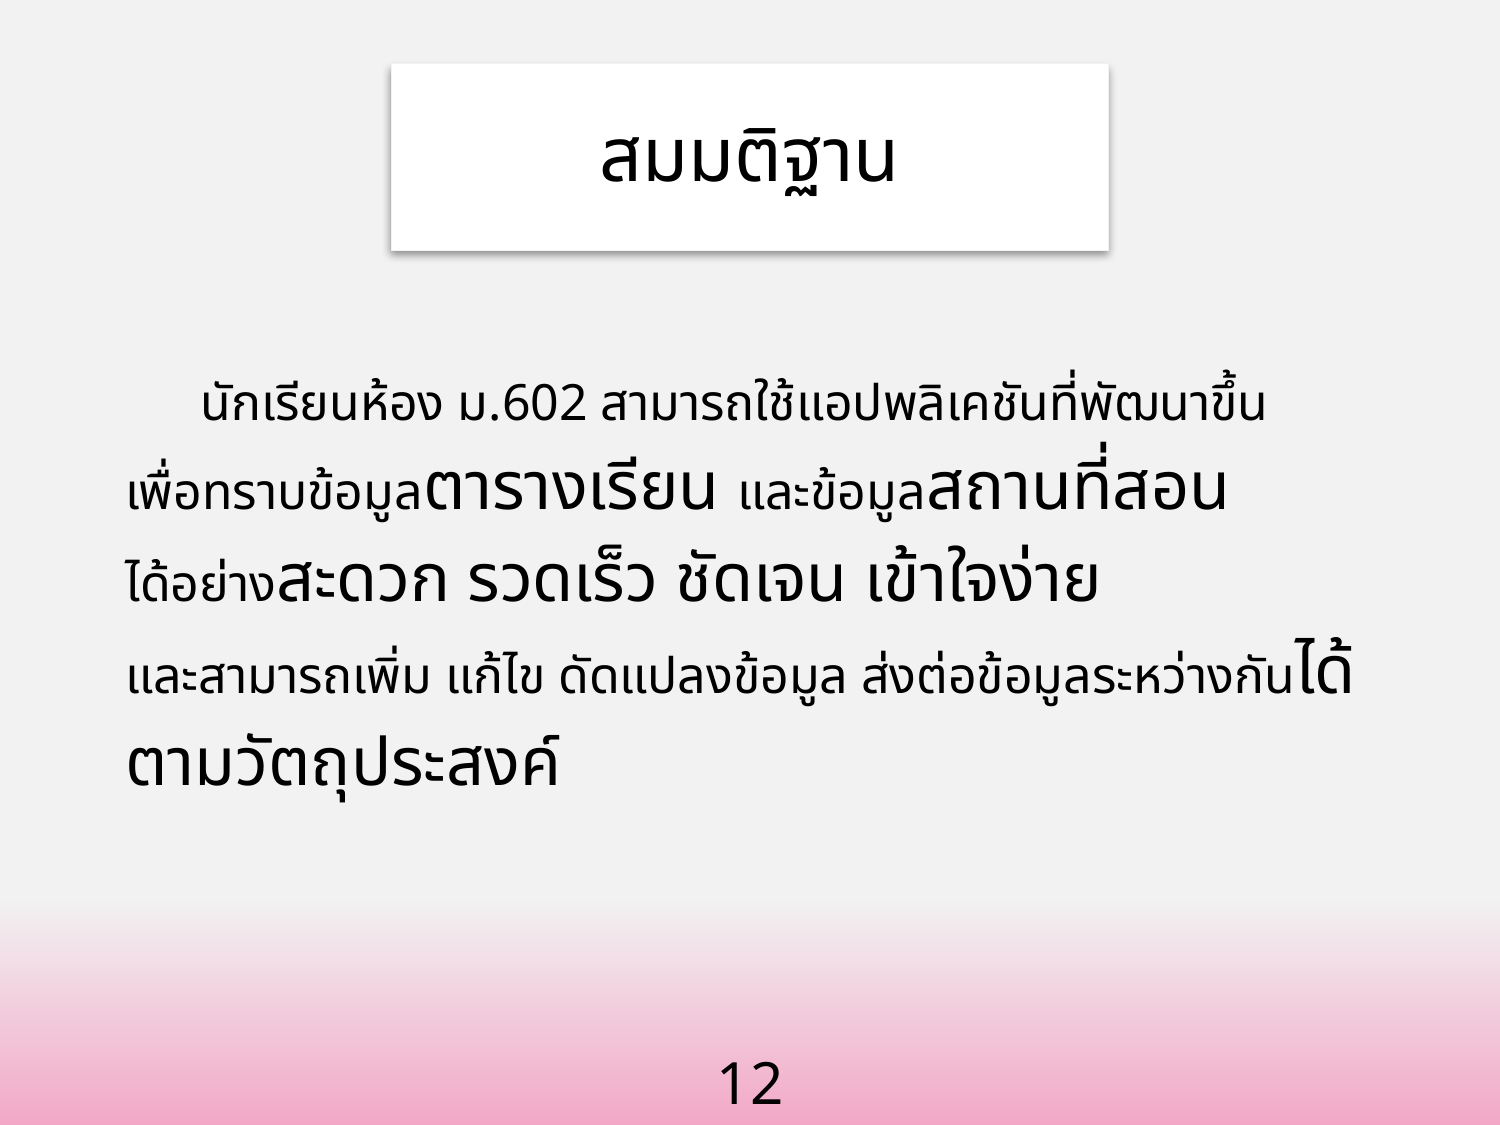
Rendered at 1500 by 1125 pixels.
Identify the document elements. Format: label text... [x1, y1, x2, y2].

text_box นักเรียนห้อง ม.602 สามารถใช้แอปพลิเคชันที่พัฒนาขึ้น เพื่อทราบข้อมูลตารางเรียน และข้อมูลสถานที่สอน ได้อย่างสะดวก รวดเร็ว ชัดเจน เข้าใจง่าย และสามารถเพิ่ม แก้ไข ดัดแปลงข้อมูล ส่งต่อข้อมูลระหว่างกันได้ตามวัตถุประสงค์ [110, 354, 1390, 873]
title สมมติฐาน [391, 63, 1109, 251]
text_box 12 [650, 1039, 850, 1125]
